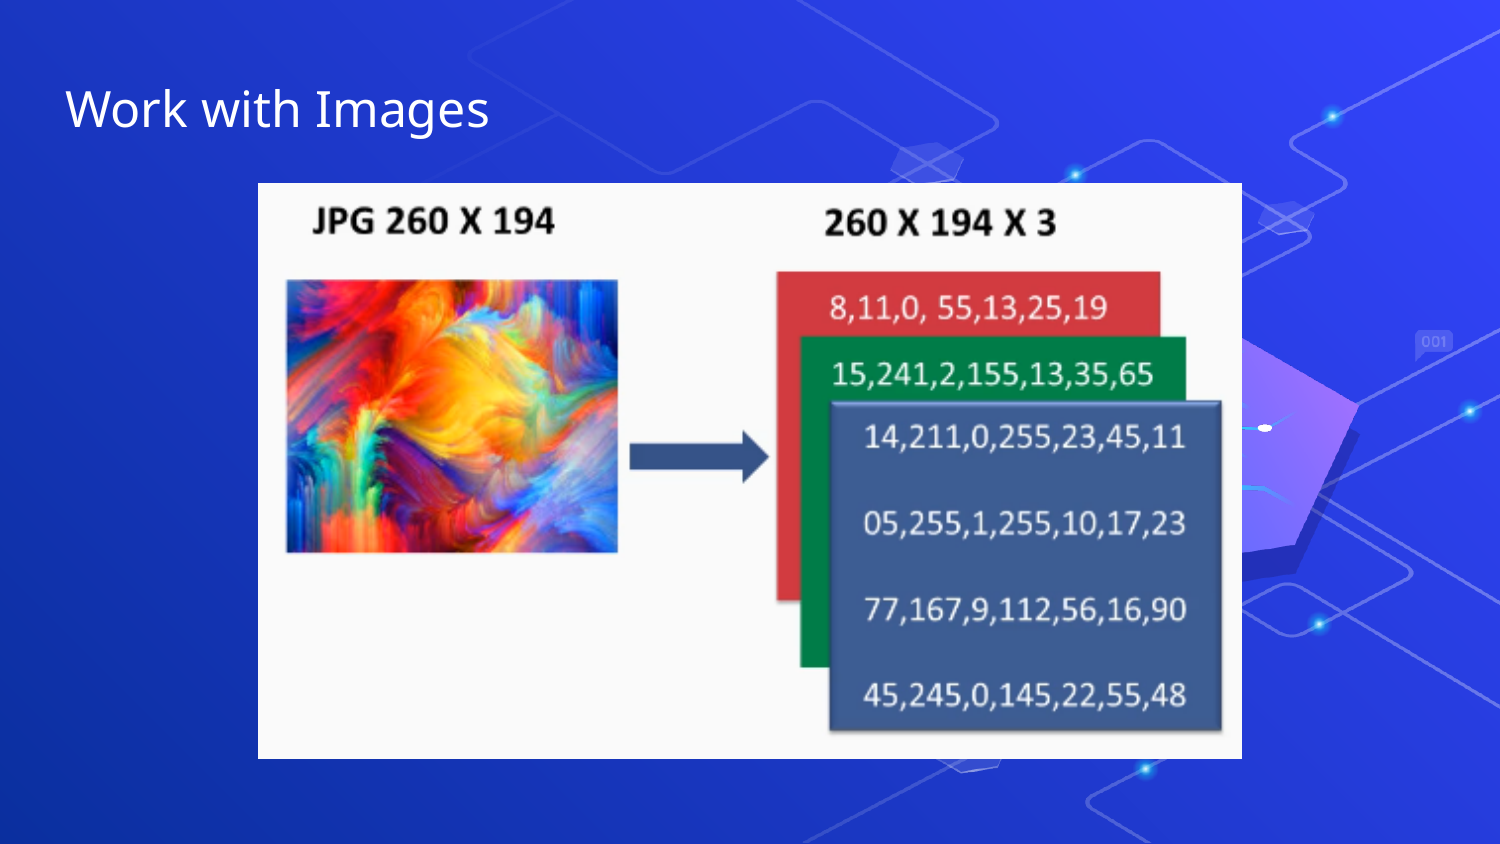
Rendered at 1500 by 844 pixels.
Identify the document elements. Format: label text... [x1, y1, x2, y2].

title Work with Images [65, 0, 1070, 138]
picture [0, 0, 1500, 844]
